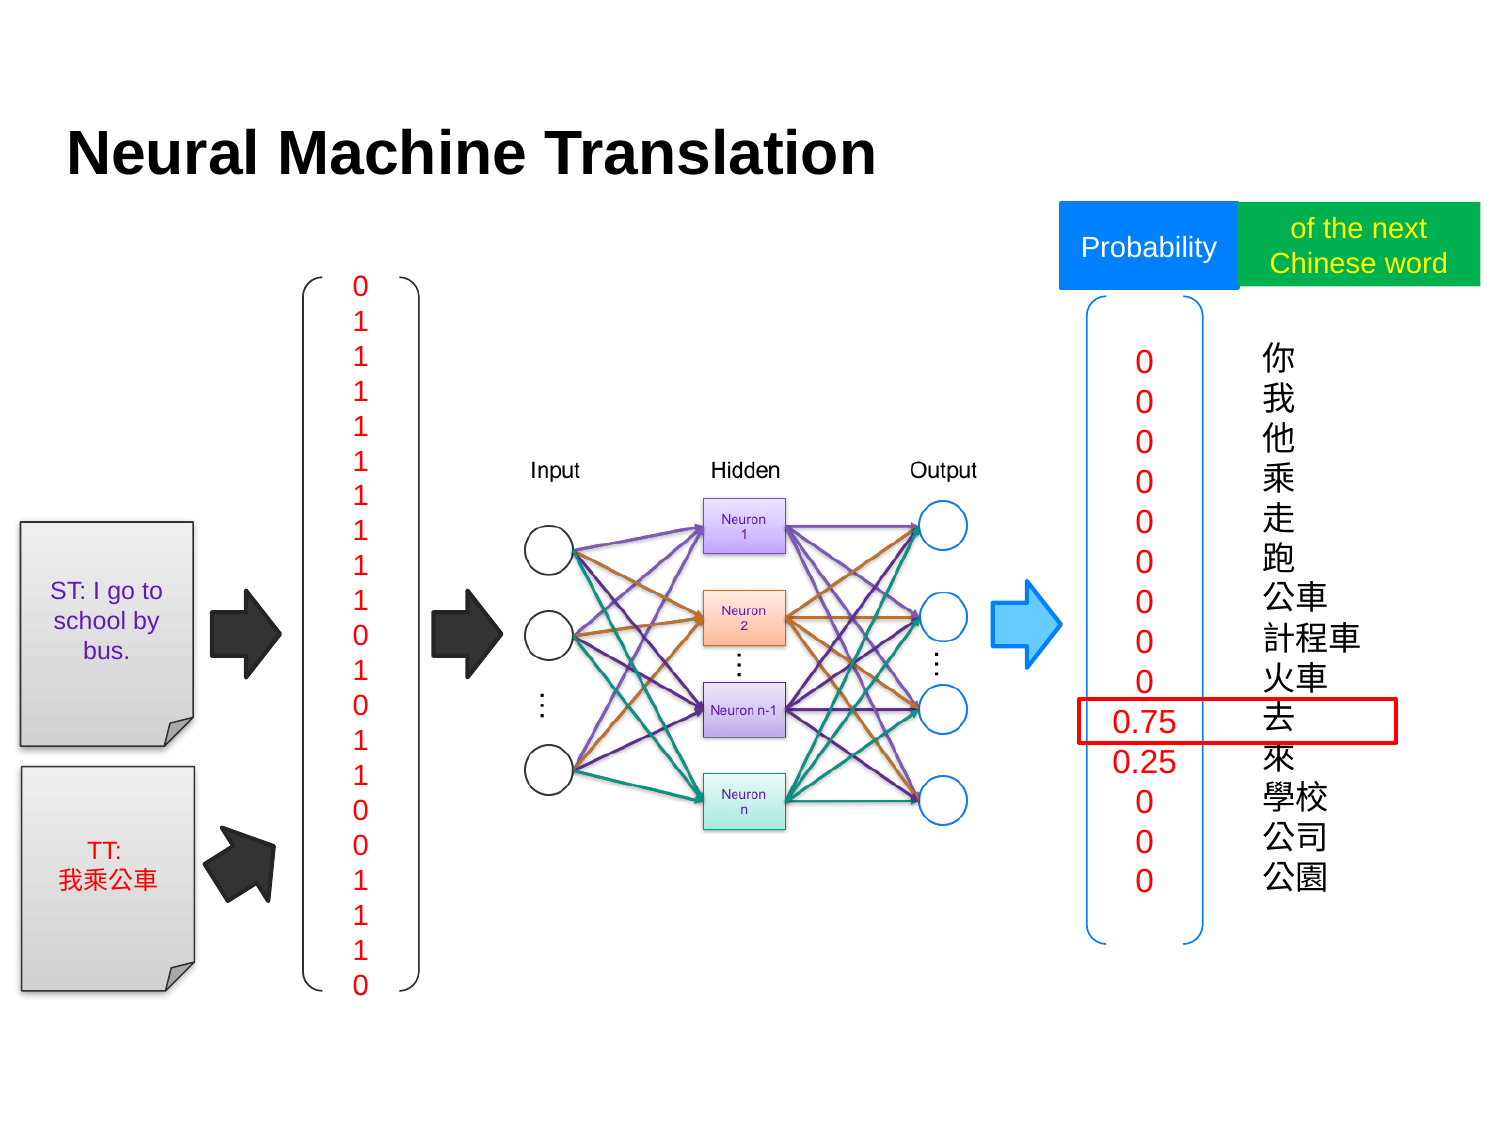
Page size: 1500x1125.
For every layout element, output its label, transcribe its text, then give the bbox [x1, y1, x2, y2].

picture [514, 447, 991, 834]
text_box TT: 我乘公車 [20, 765, 196, 992]
text_box Probability [1059, 234, 1240, 290]
text_box ST: I go to school by bus. [19, 521, 194, 747]
text_box [431, 588, 504, 680]
title Neural Machine Translation [51, 97, 1449, 234]
picture [50, 569, 190, 700]
text_box [996, 579, 1063, 670]
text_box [1086, 296, 1484, 945]
text_box [202, 825, 276, 904]
text_box [209, 588, 282, 680]
text_box 0 1 1 1 1 1 1 1 1 1 0 1 0 1 1 0 0 1 1 1 0 [302, 276, 420, 992]
text_box of the next Chinese word [1237, 201, 1481, 287]
